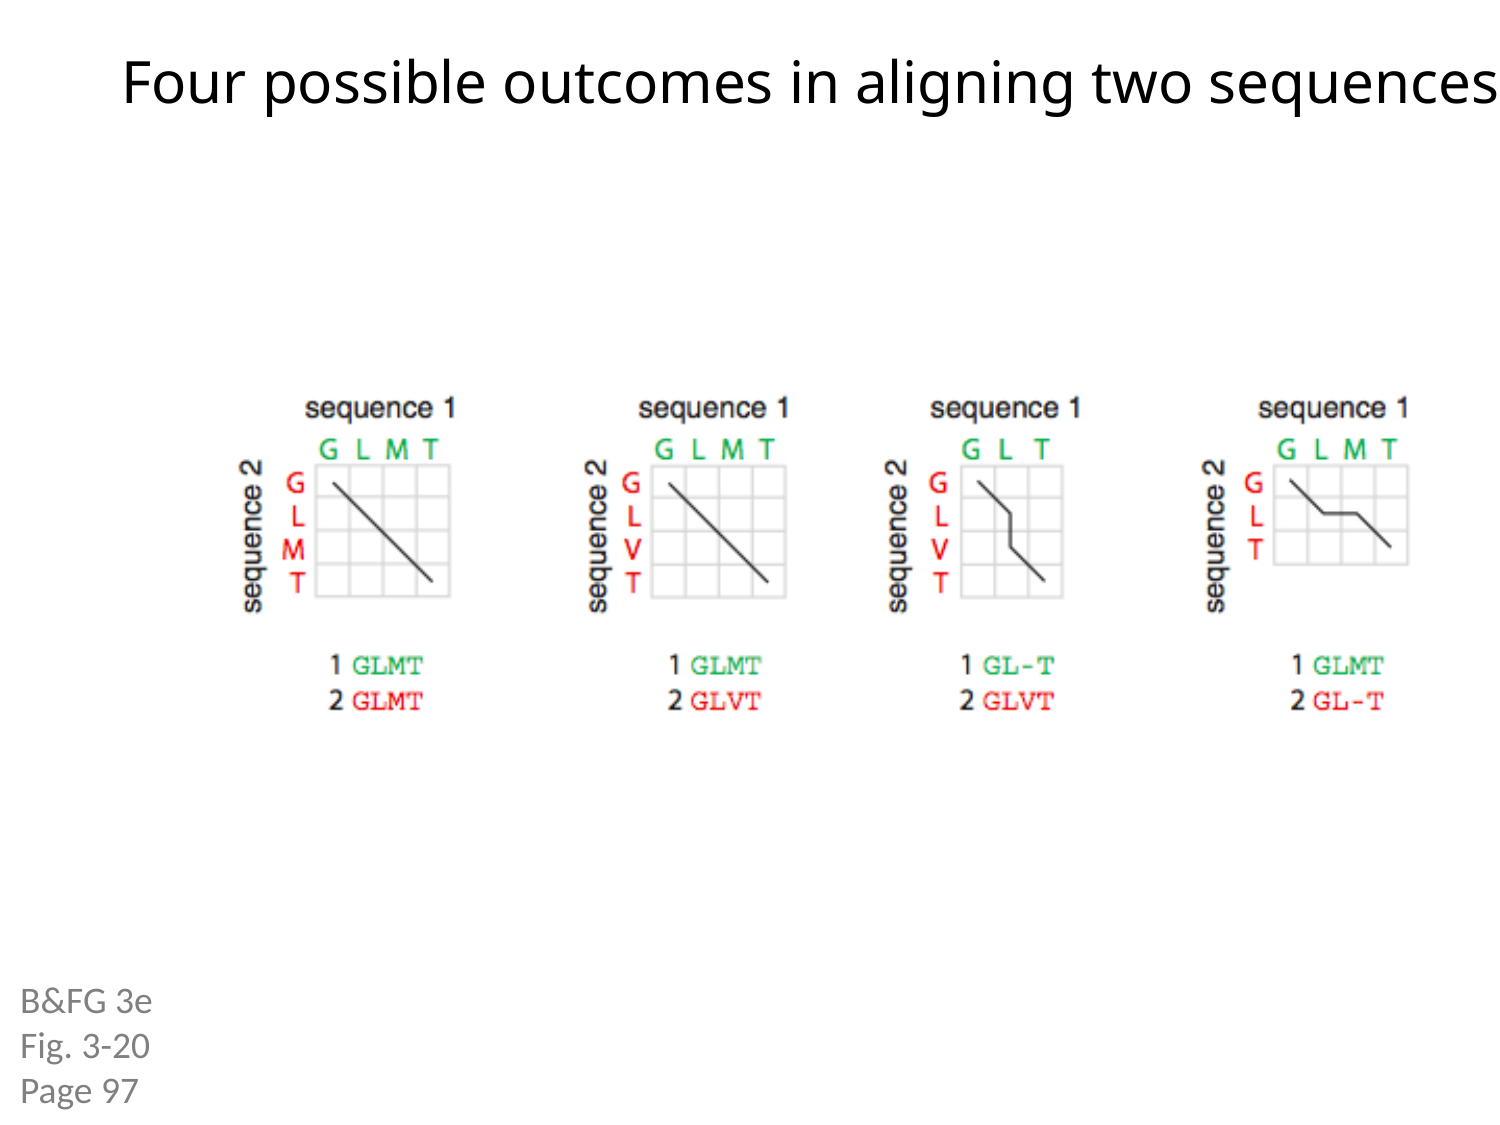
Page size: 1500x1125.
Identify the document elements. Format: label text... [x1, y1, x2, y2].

text_box Four possible outcomes in aligning two sequences [106, 37, 1500, 123]
picture [224, 387, 1440, 725]
text_box B&FG 3e Fig. 3-20 Page 97 [5, 968, 169, 1119]
